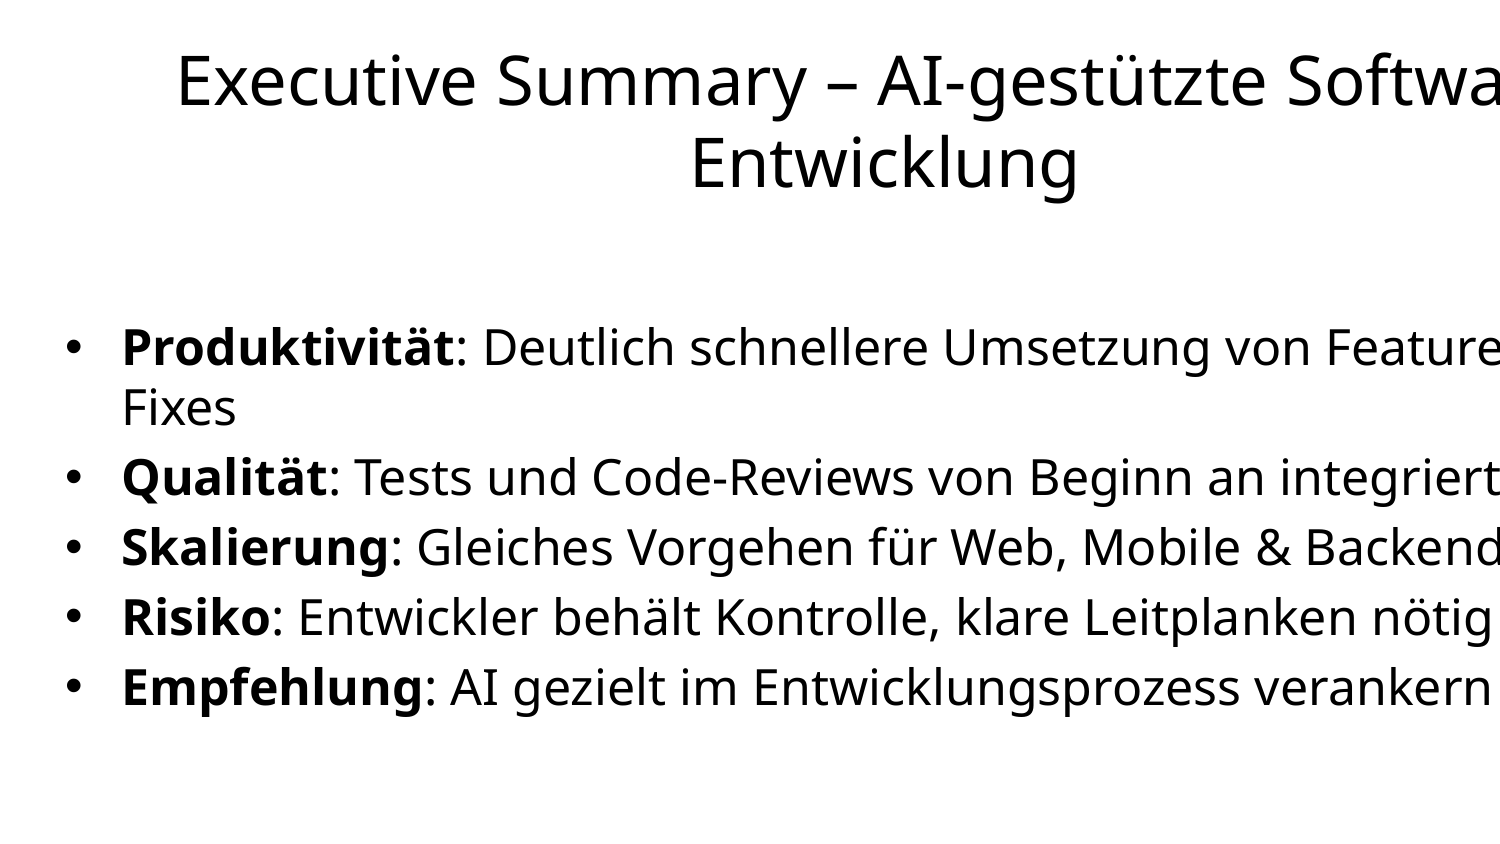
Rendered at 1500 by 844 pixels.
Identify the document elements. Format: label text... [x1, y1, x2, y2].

list Produktivität: Deutlich schnellere Umsetzung von Features & Fixes Qualität: Tests und Code-Reviews von Beginn an integriert Skalierung: Gleiches Vorgehen für Web, Mobile & Backend Risiko: Entwickler behält Kontrolle, klare Leitplanken nötig Empfehlung: AI gezielt im Entwicklungsprozess verankern [50, 308, 1500, 844]
title Executive Summary – AI-gestützte Software-Entwicklung [50, 47, 1500, 190]
